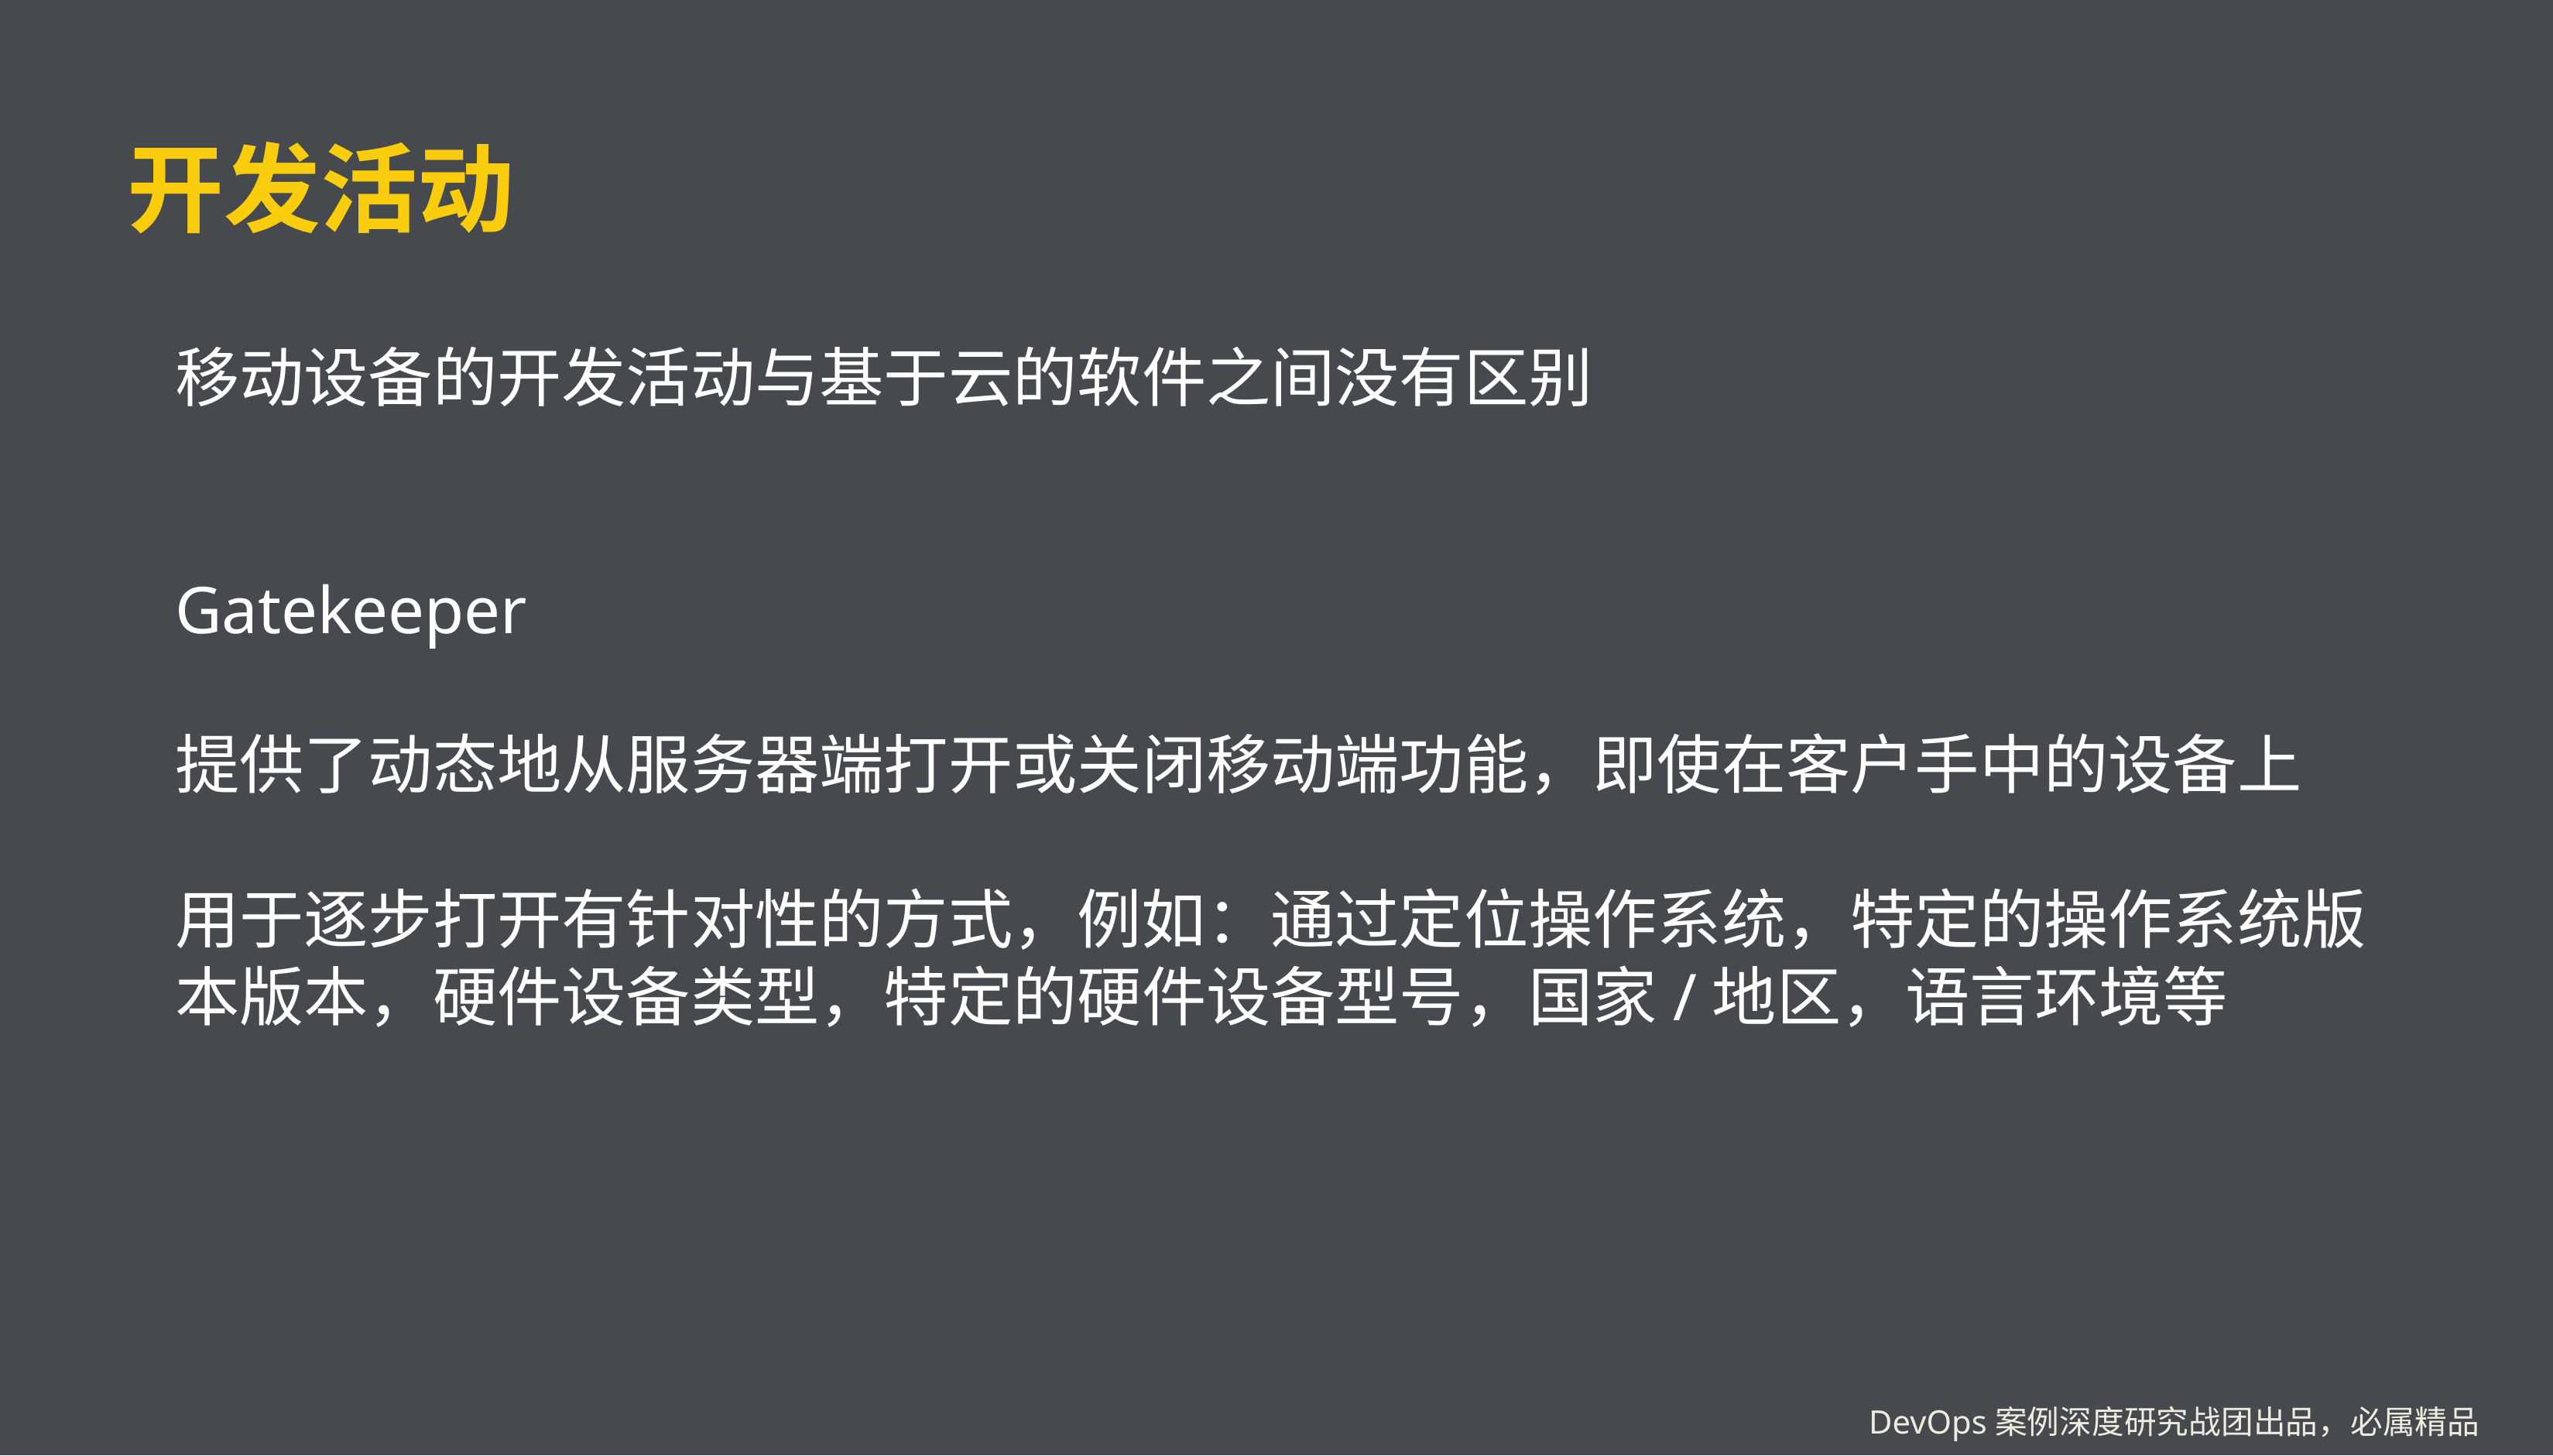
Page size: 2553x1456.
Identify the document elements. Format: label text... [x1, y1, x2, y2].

text_box 移动设备的开发活动与基于云的软件之间没有区别 Gatekeeper 提供了动态地从服务器端打开或关闭移动端功能，即使在客户手中的设备上 用于逐步打开有针对性的方式，例如：通过定位操作系统，特定的操作系统版本版本，硬件设备类型，特定的硬件设备型号，国家/地区，语言环境等 [163, 331, 2390, 1272]
title 开发活动 [127, 128, 2425, 372]
